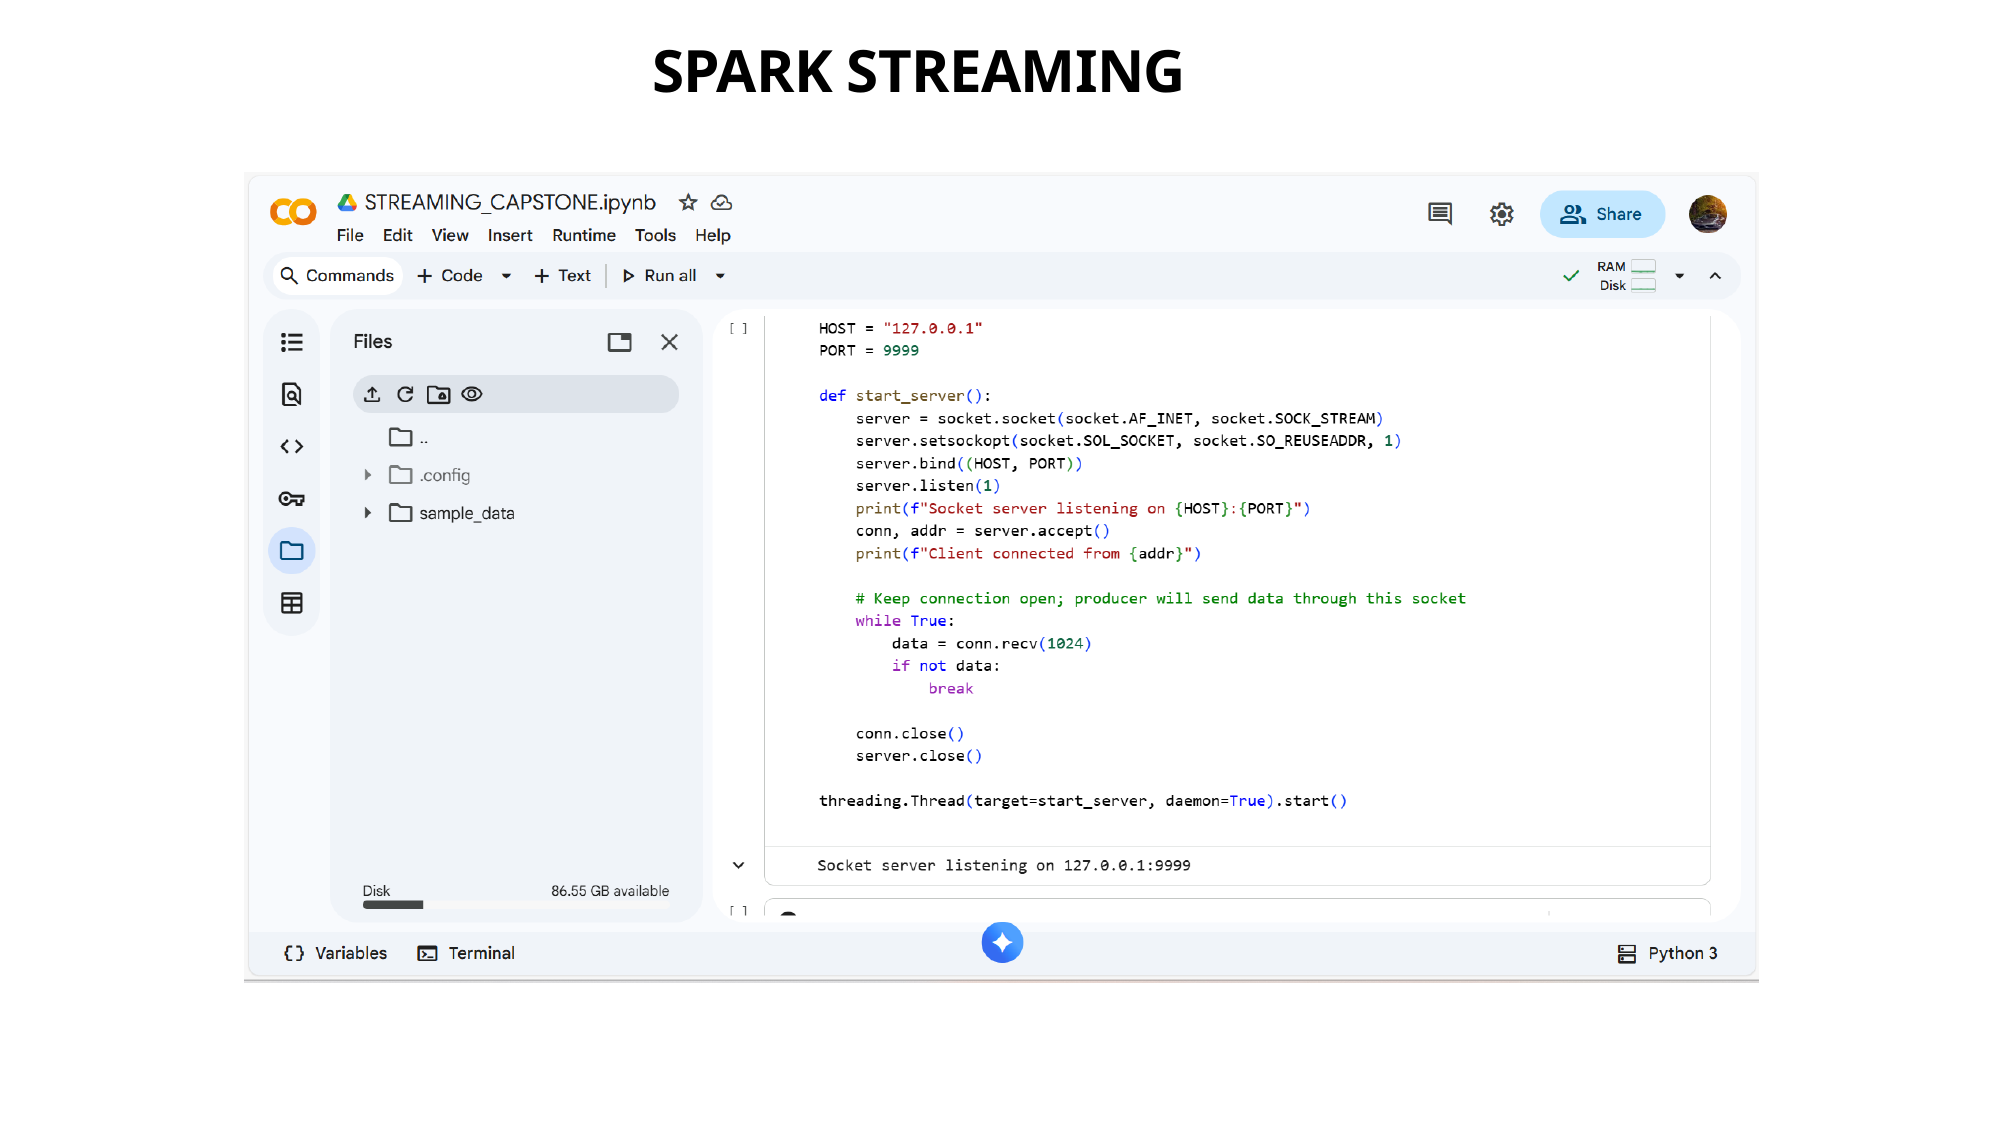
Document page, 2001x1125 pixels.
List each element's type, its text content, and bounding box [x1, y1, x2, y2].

title SPARK STREAMING [637, 31, 1364, 149]
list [243, 172, 1759, 983]
